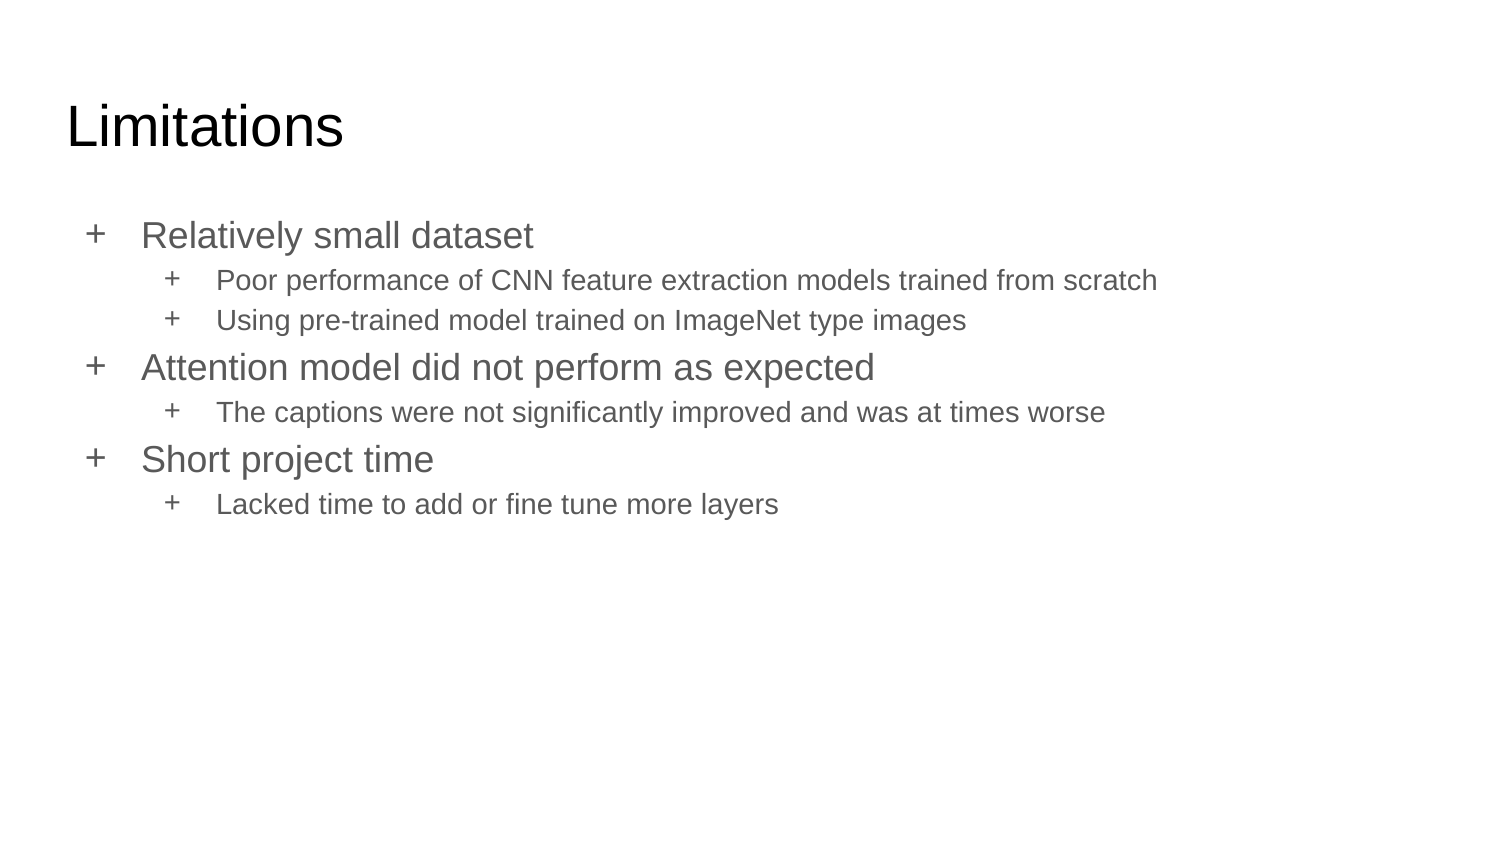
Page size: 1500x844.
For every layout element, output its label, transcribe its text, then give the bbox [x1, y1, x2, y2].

list Relatively small dataset Poor performance of CNN feature extraction models trained from scratch Using pre-trained model trained on ImageNet type images Attention model did not perform as expected The captions were not significantly improved and was at times worse Short project time Lacked time to add or fine tune more layers [51, 189, 1449, 750]
title Limitations [51, 72, 1449, 167]
